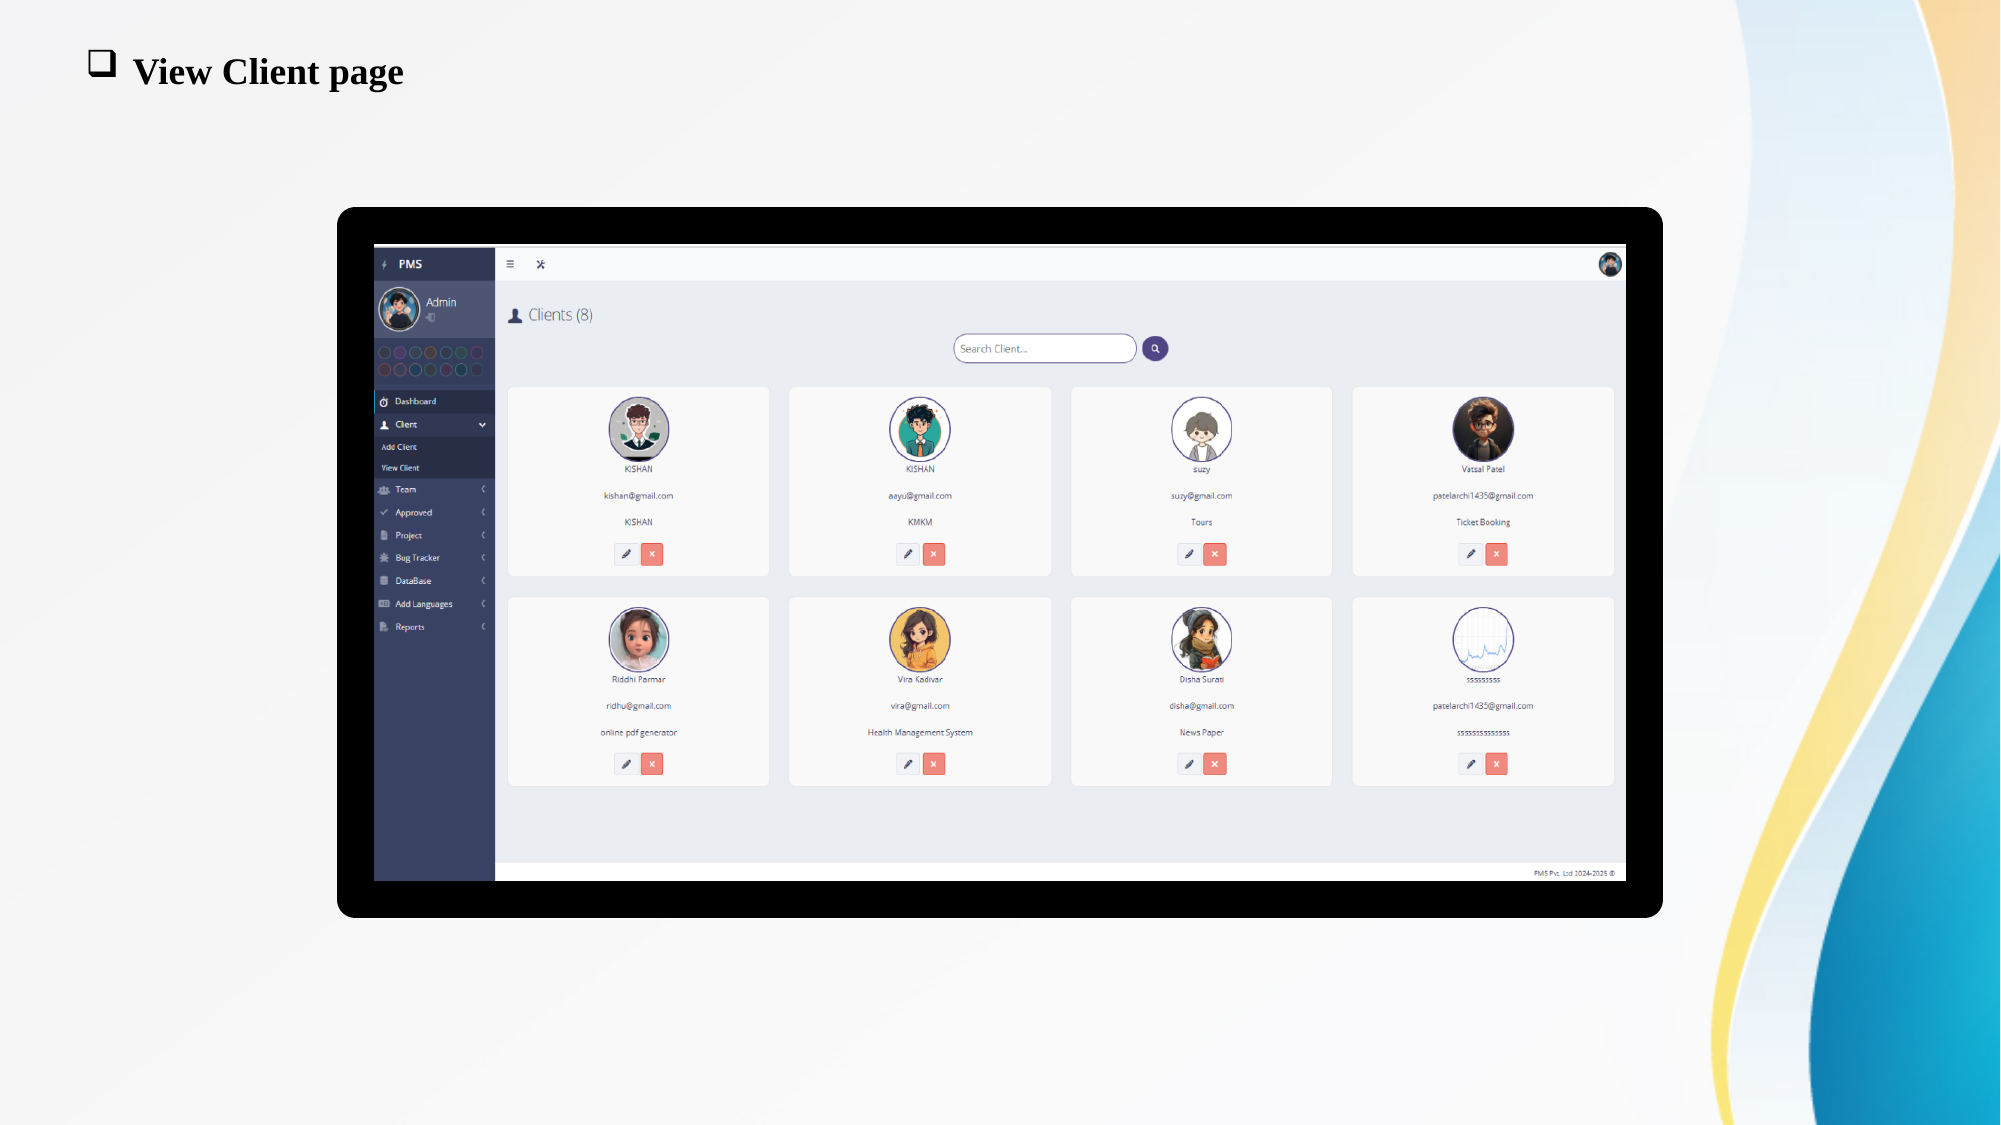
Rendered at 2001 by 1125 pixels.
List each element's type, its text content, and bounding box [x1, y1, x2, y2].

picture [0, 0, 2001, 1125]
text_box View Client page [70, 39, 1071, 99]
